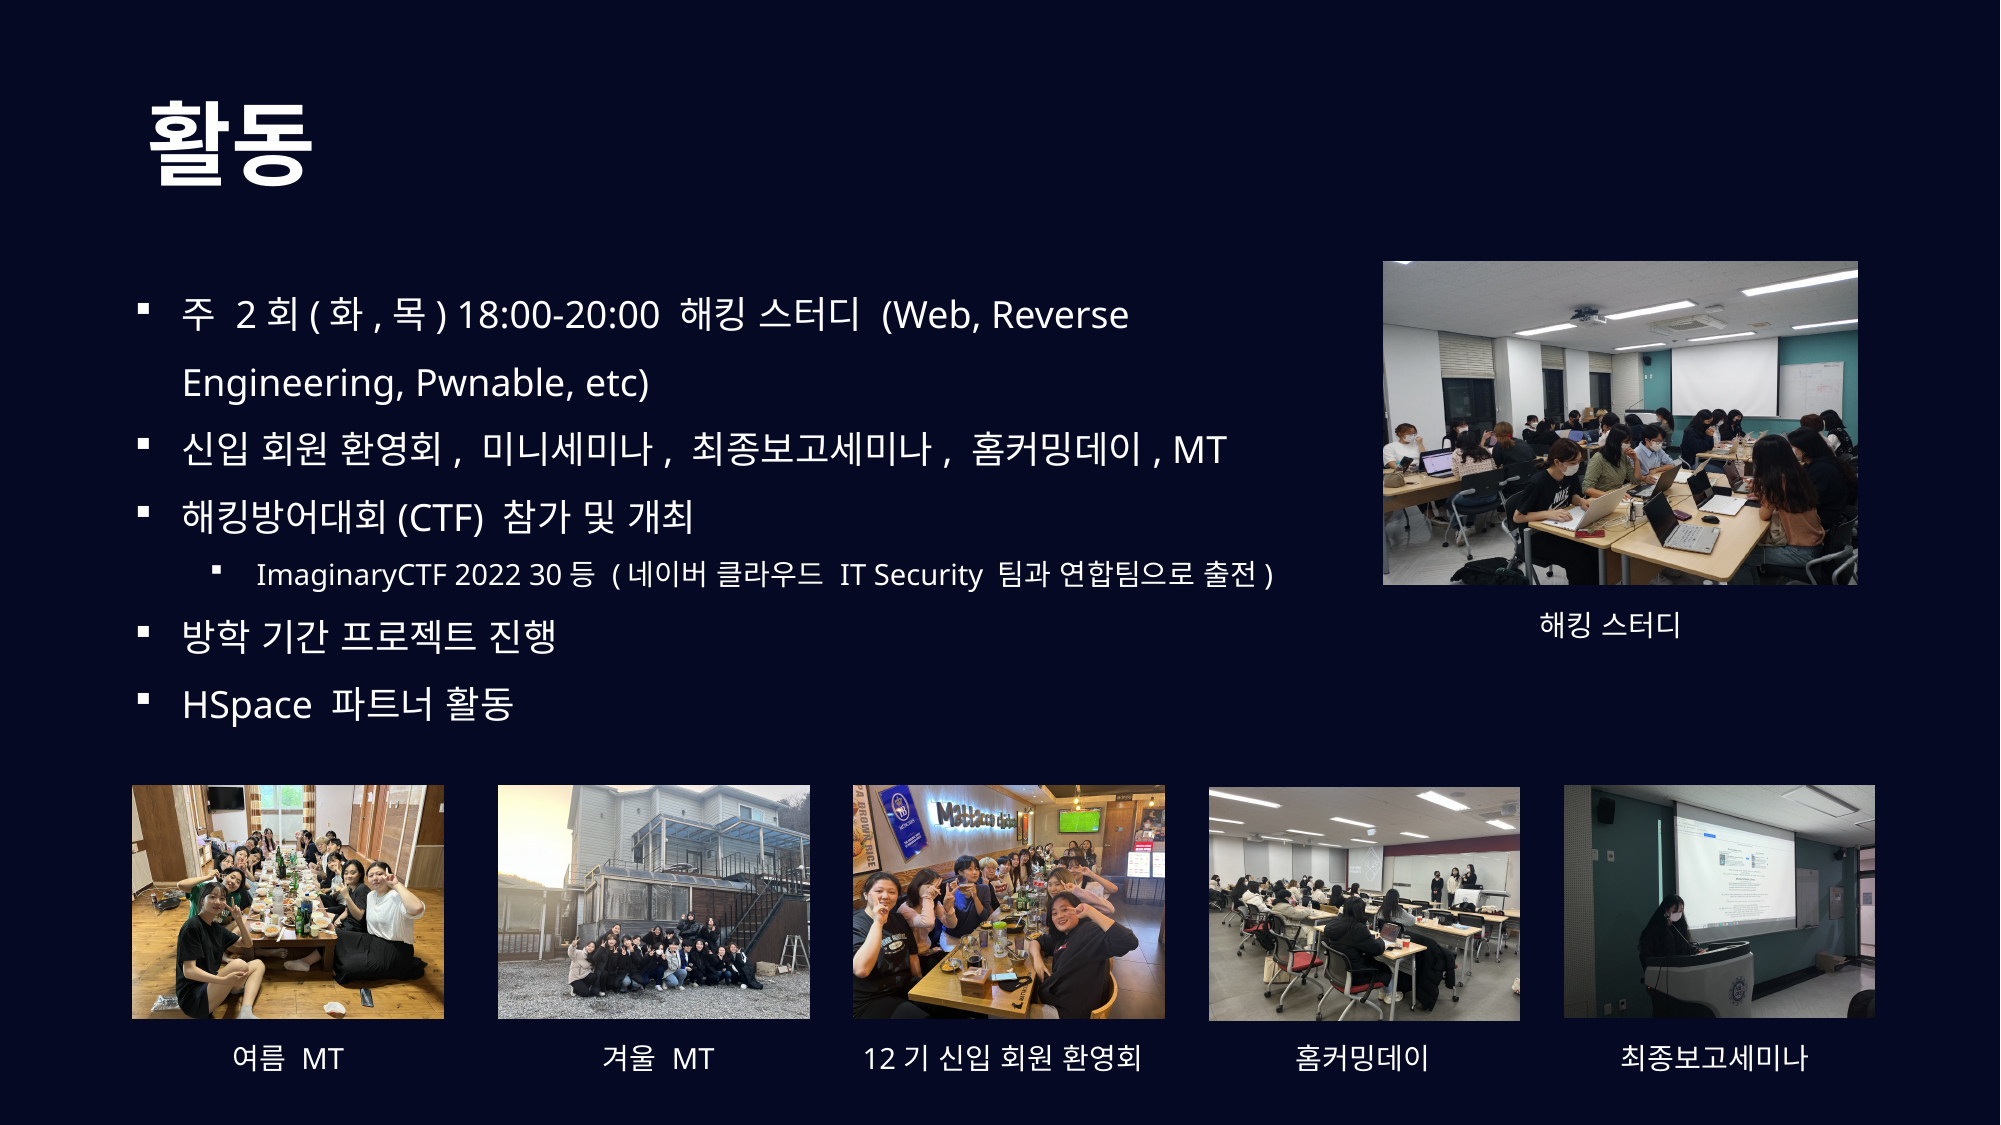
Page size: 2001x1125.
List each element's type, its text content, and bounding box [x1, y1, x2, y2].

picture [1383, 261, 1859, 585]
picture [1564, 785, 1875, 1018]
text_box 12기 신입 회원 환영회 [847, 1032, 1185, 1083]
text_box 겨울 MT [587, 1032, 796, 1083]
picture [498, 785, 810, 1019]
picture [1209, 787, 1520, 1021]
text_box 최종보고세미나 [1605, 1032, 1875, 1083]
text_box 주 2회(화,목) 18:00-20:00 해킹 스터디 (Web, Reverse Engineering, Pwnable, etc) 신입 회원 환영회, 미니세미나, 최종보고세미나, 홈커밍데이, MT 해킹방어대회(CTF) 참가 및 개최 ImaginaryCTF 2022 30등 (네이버 클라우드 IT Security 팀과 연합팀으로 출전) 방학 기간 프로젝트 진행 HSpace 파트너 활동 [119, 261, 1356, 734]
picture [132, 785, 444, 1019]
text_box 홈커밍데이 [1280, 1032, 1474, 1083]
text_box 해킹 스터디 [1524, 599, 1718, 650]
text_box 활동 [132, 79, 738, 205]
text_box 여름 MT [217, 1032, 426, 1083]
picture [853, 785, 1165, 1019]
